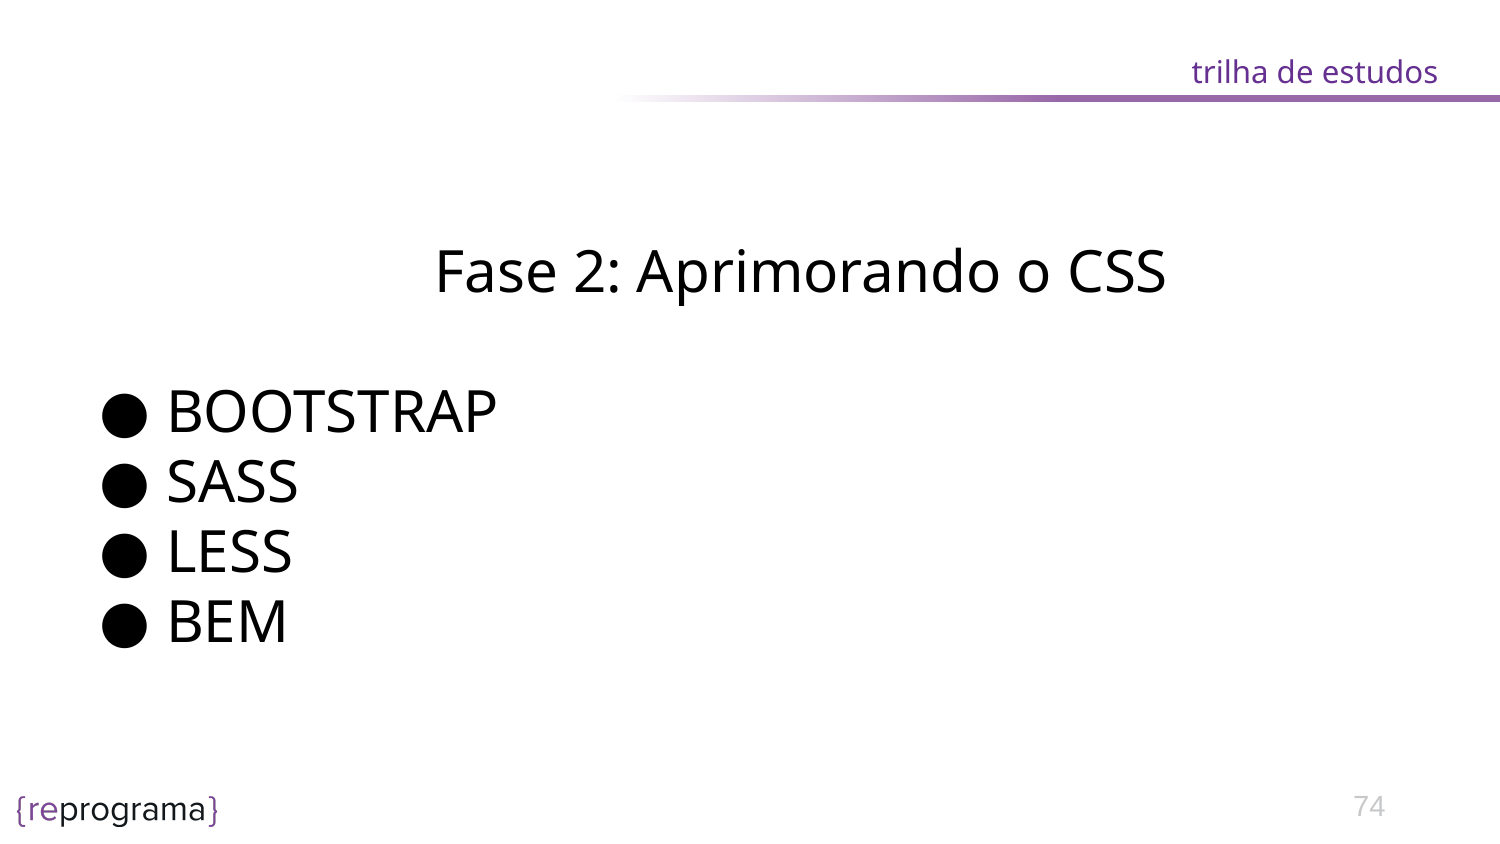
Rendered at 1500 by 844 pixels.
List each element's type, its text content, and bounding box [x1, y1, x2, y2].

picture [0, 779, 235, 844]
text_box Fase 2: Aprimorando o CSS BOOTSTRAP SASS LESS BEM [80, 228, 1500, 689]
text_box trilha de estudos [1059, 46, 1450, 95]
slide_number ‹#› [1059, 782, 1397, 827]
text_box [616, 95, 1500, 102]
